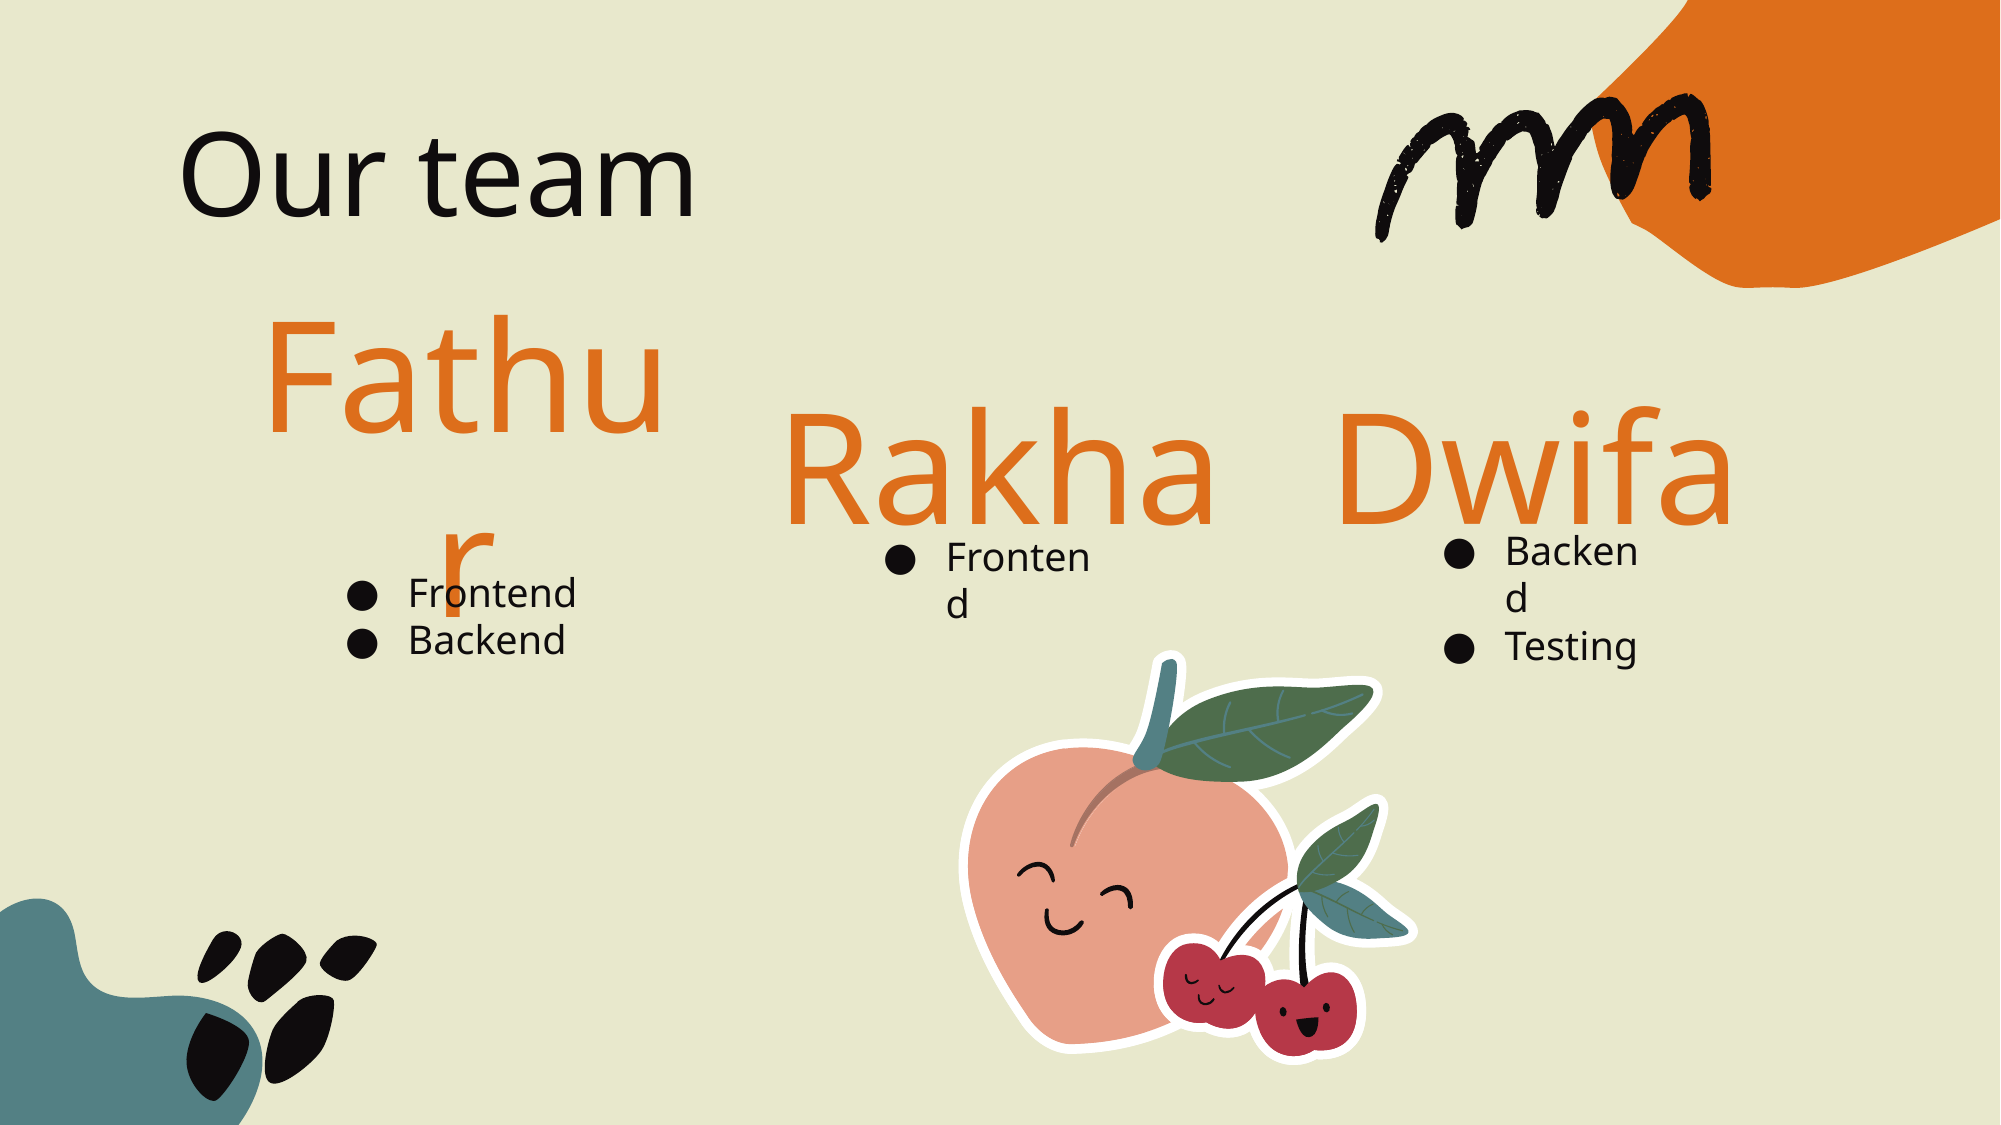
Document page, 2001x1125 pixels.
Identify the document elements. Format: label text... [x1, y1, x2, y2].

subtitle Backend Testing [1409, 525, 1675, 669]
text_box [910, 617, 1394, 1095]
title Fathur [208, 422, 722, 504]
title Our team [156, 79, 1844, 223]
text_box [1156, 803, 1410, 1057]
title Dwifa [1278, 422, 1792, 504]
subtitle Frontend Backend [312, 561, 697, 669]
title Rakha [743, 422, 1257, 504]
subtitle Frontend [850, 525, 1134, 633]
